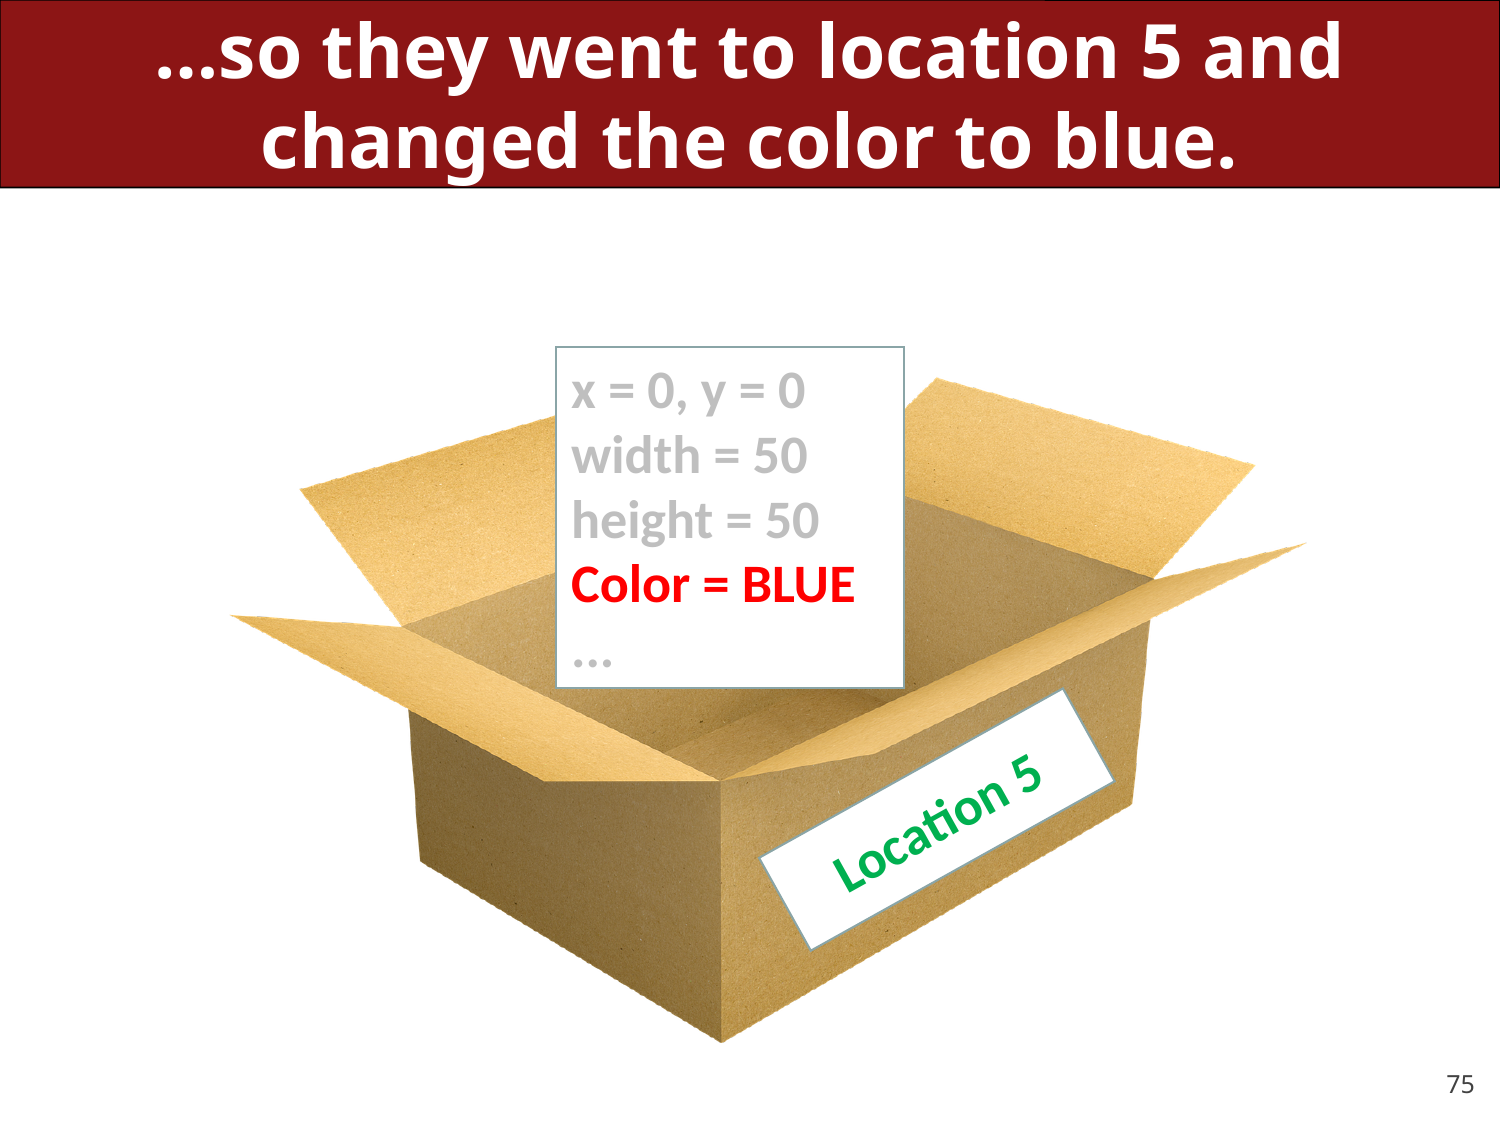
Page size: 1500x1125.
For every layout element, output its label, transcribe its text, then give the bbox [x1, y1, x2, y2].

text_box x = 0, y = 0 width = 50 height = 50 Color = BLUE ... [555, 346, 905, 361]
title …so they went to location 5 and changed the color to blue. [75, 0, 1425, 188]
picture [229, 361, 1307, 1043]
